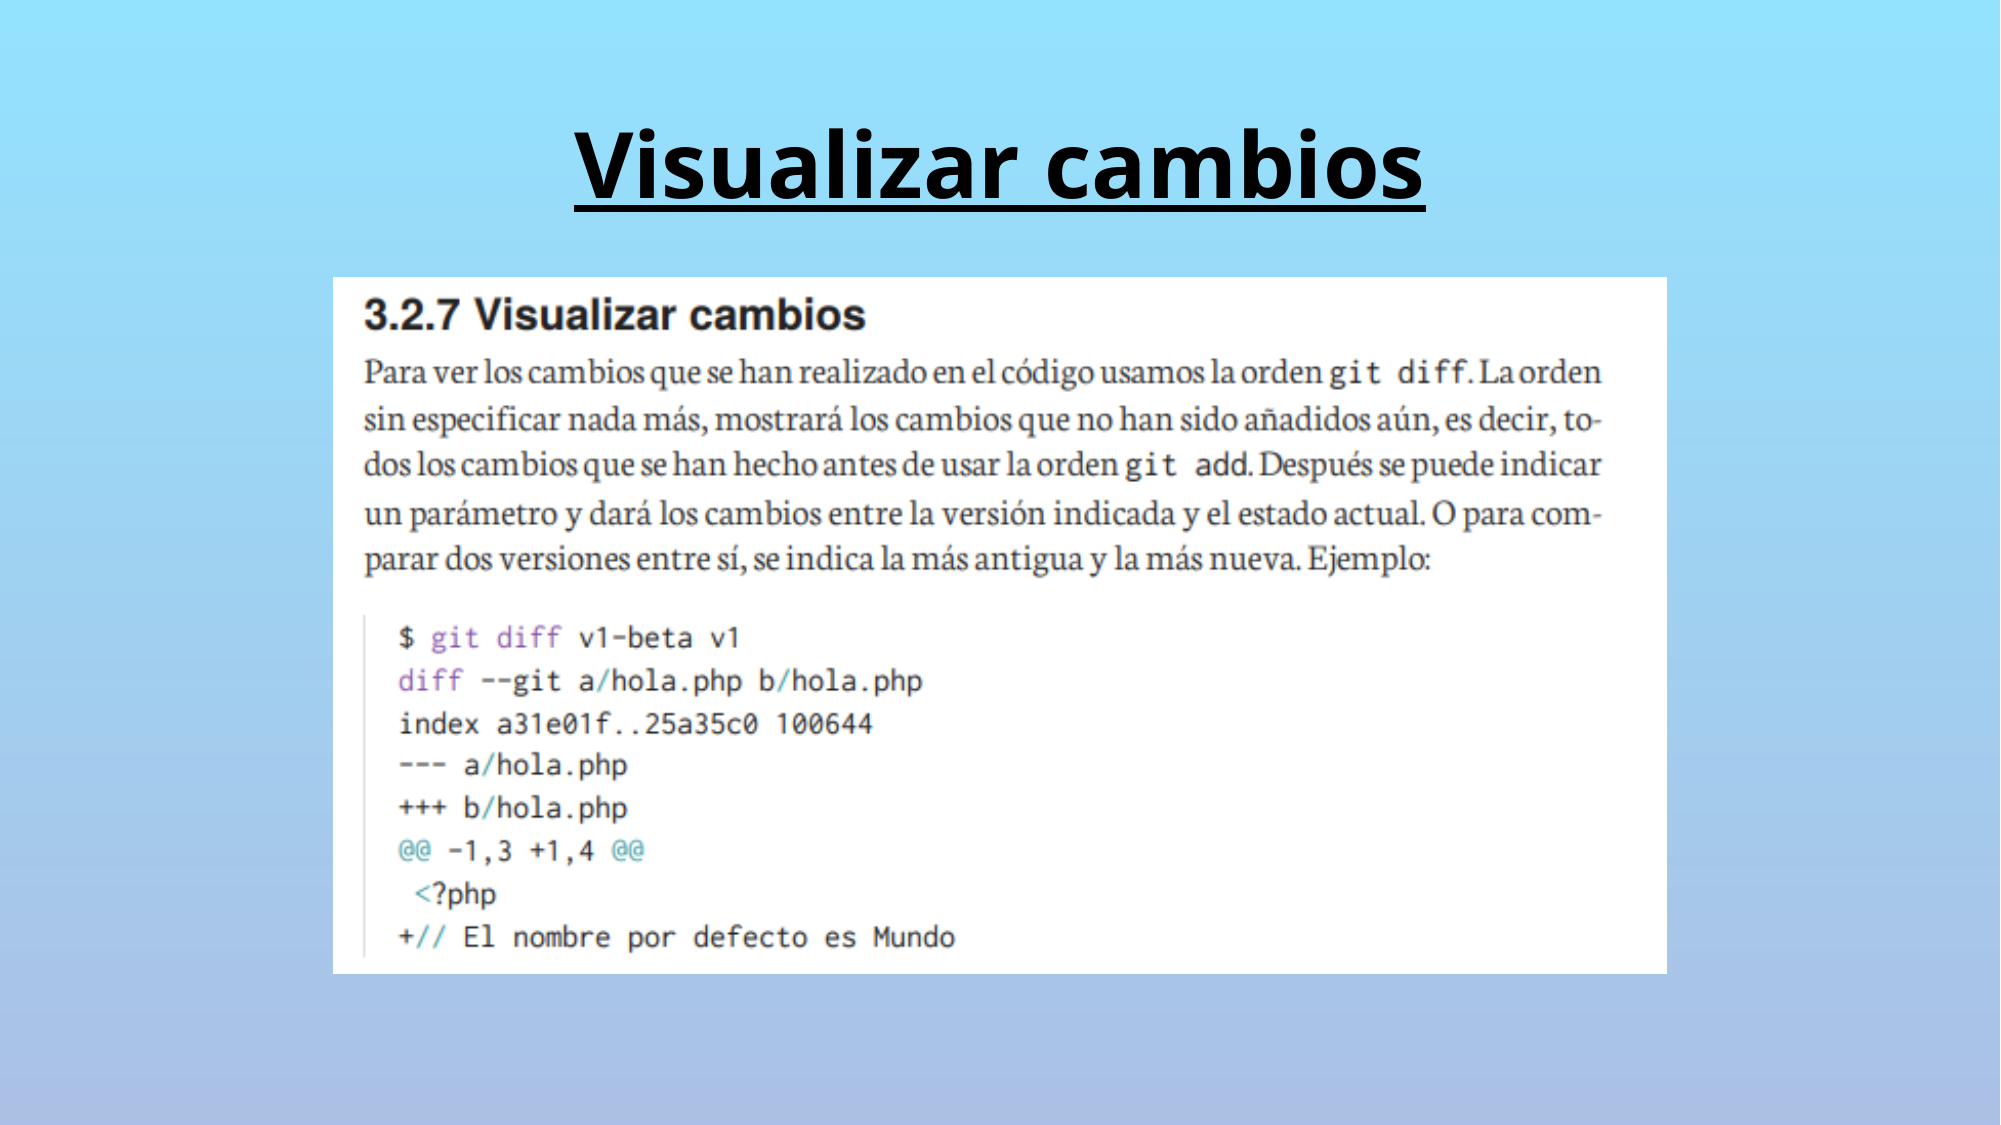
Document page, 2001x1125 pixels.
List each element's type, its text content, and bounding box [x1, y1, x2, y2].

title Visualizar cambios [137, 59, 1863, 278]
picture [333, 277, 1667, 974]
